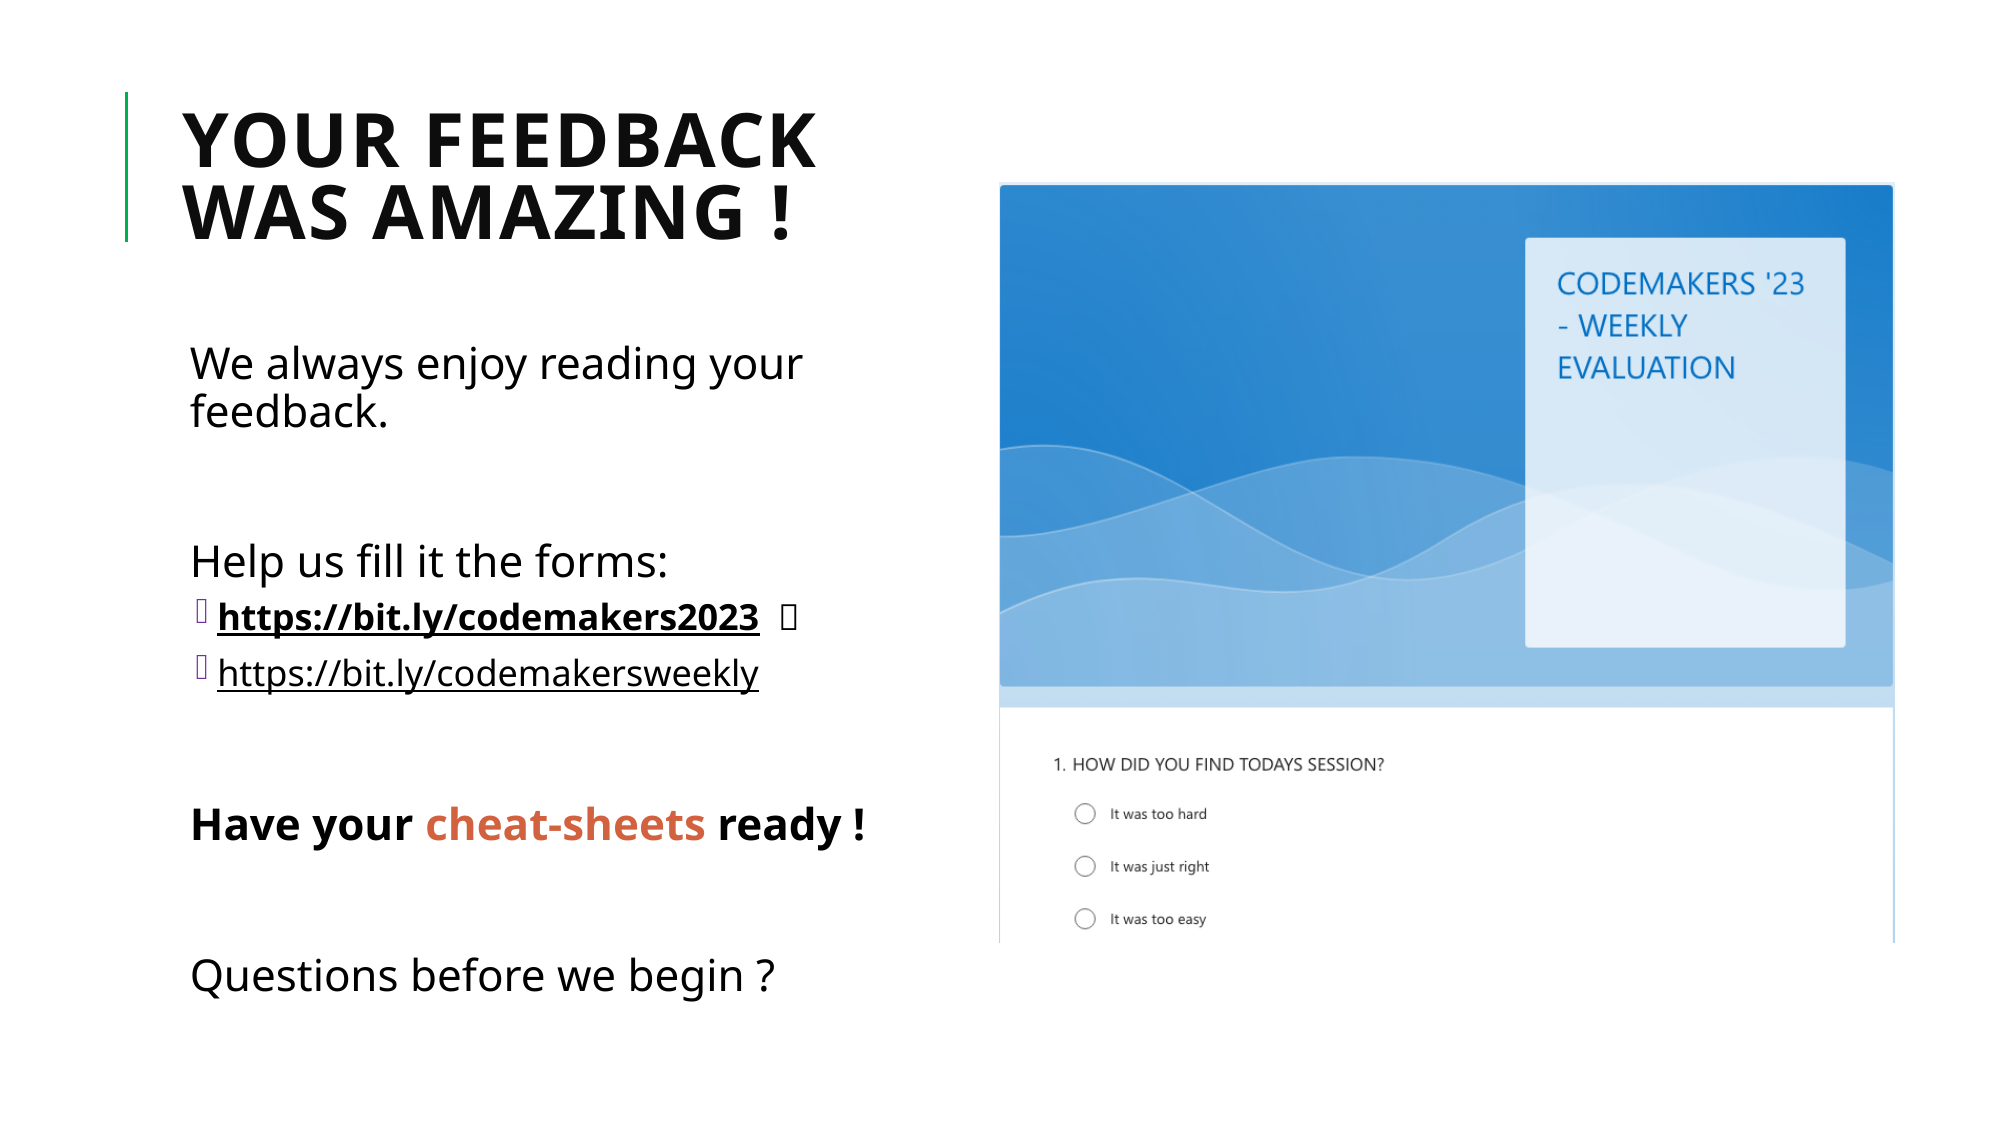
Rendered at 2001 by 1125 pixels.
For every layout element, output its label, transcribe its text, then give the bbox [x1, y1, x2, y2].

picture [999, 181, 1896, 944]
title Your feedback was amazing ! [168, 59, 895, 306]
list We always enjoy reading your feedback. Help us fill it the forms: https://bit.ly/codemakers2023 🚨 https://bit.ly/codemakersweekly Have your cheat-sheets ready ! Questions before we begin ? [168, 334, 895, 1020]
